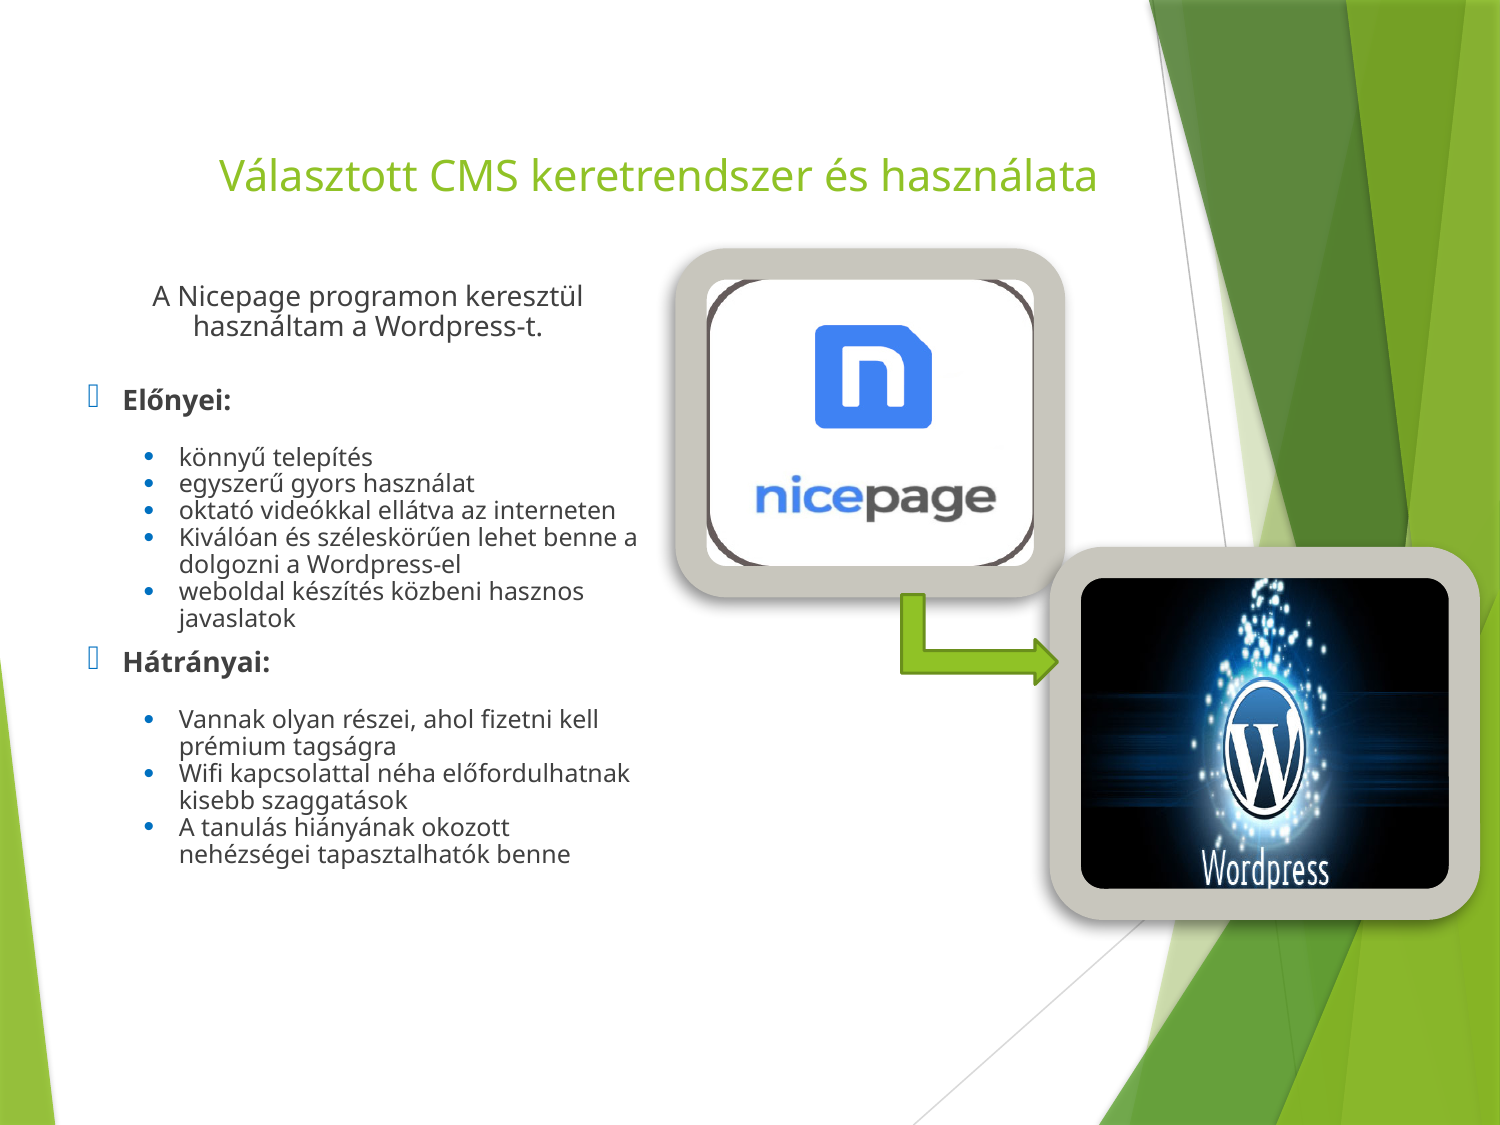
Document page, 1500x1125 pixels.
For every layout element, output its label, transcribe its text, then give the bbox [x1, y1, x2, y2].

picture [690, 263, 1051, 583]
picture [1064, 561, 1465, 905]
title Választott CMS keretrendszer és használata [130, 140, 1189, 238]
list A Nicepage programon keresztül használtam a Wordpress-t. Előnyei: könnyű telepítés egyszerű gyors használat oktató videókkal ellátva az interneten Kiválóan és széleskörűen lehet benne a dolgozni a Wordpress-el weboldal készítés közbeni hasznos javaslatok Hátrányai: Vannak olyan részei, ahol fizetni kell prémium tagságra Wifi kapcsolattal néha előfordulhatnak kisebb szaggatások A tanulás hiányának okozott nehézségei tapasztalhatók benne [72, 274, 665, 985]
text_box [900, 593, 1059, 686]
